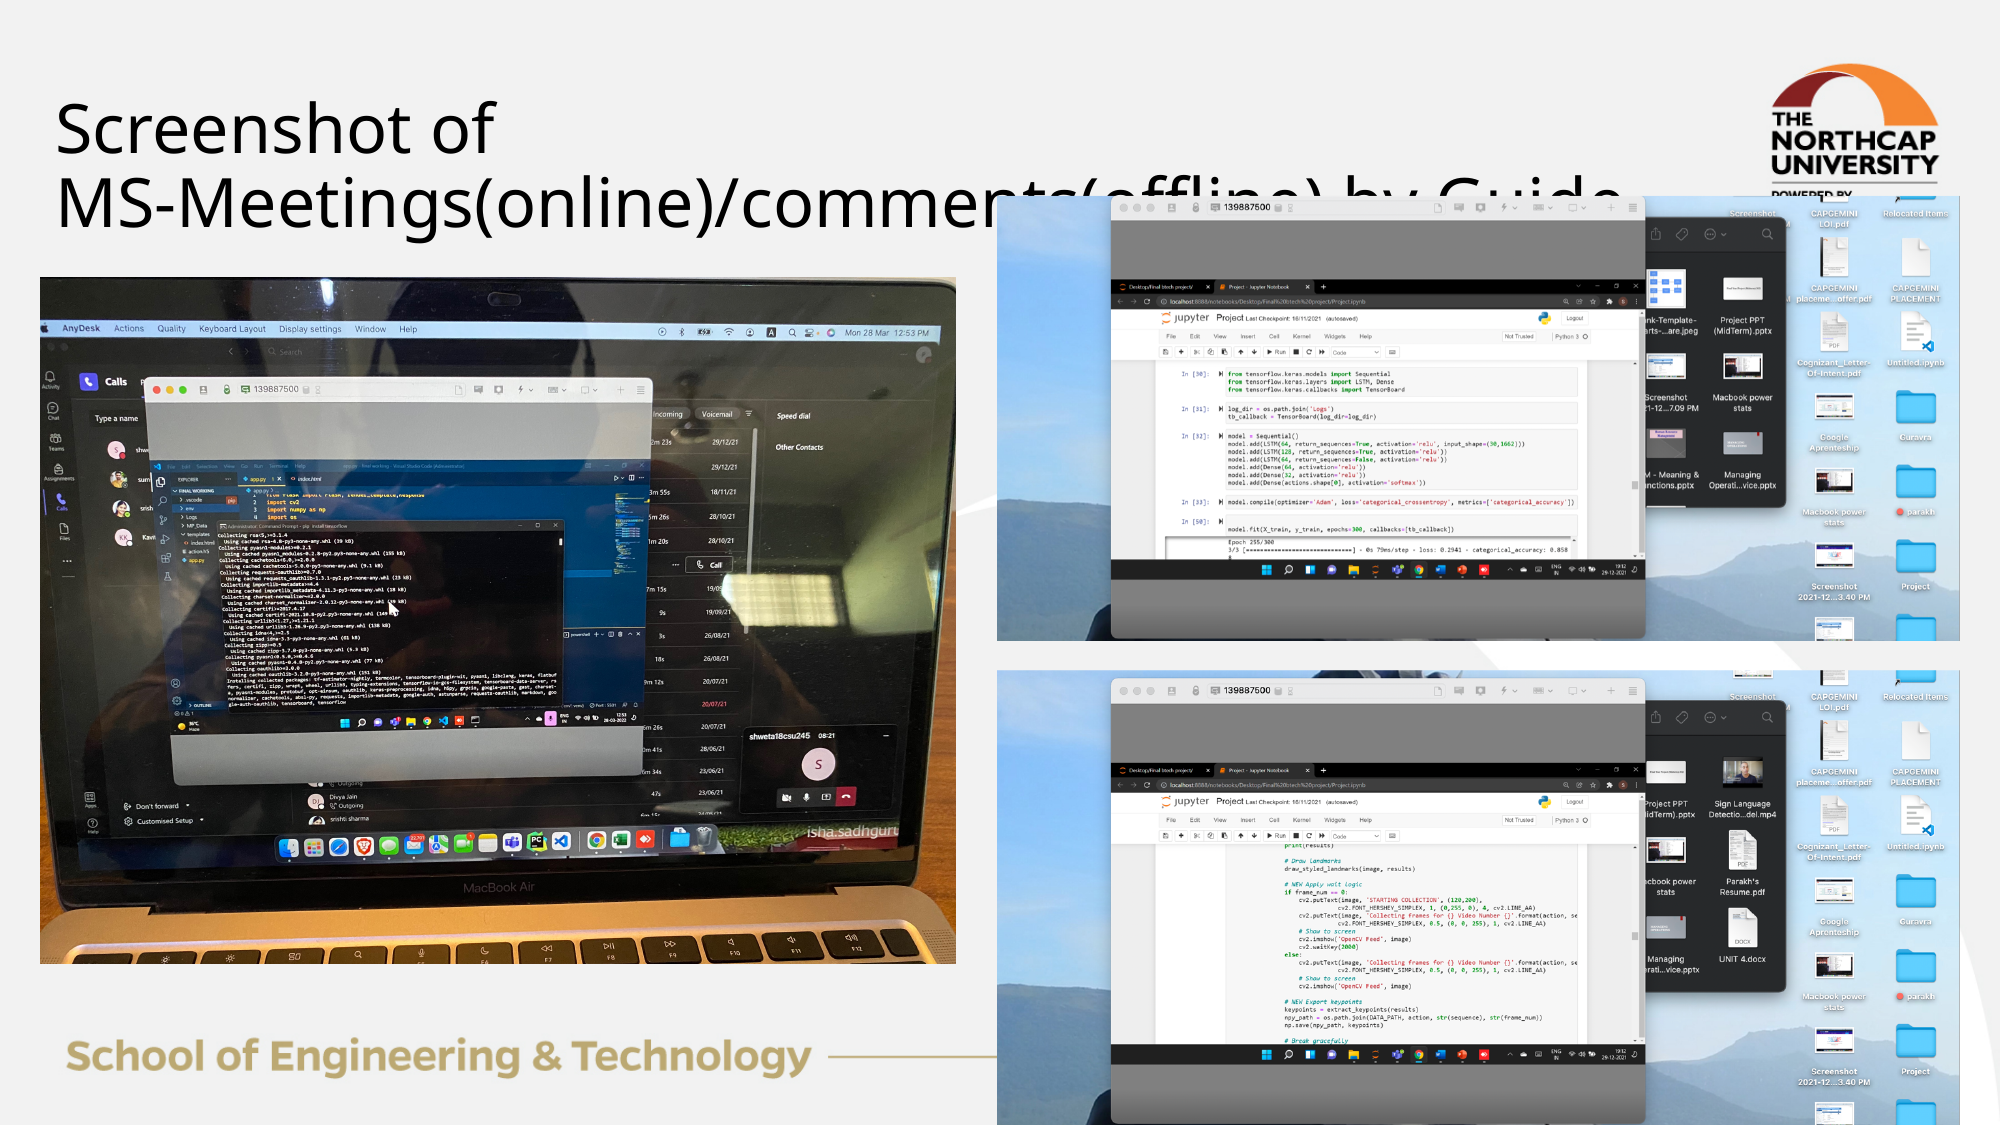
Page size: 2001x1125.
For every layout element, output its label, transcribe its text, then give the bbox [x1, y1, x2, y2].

title Screenshot of MS-Meetings(online)/comments(offline) by Guide [40, 59, 1766, 278]
picture [0, 0, 2000, 1125]
